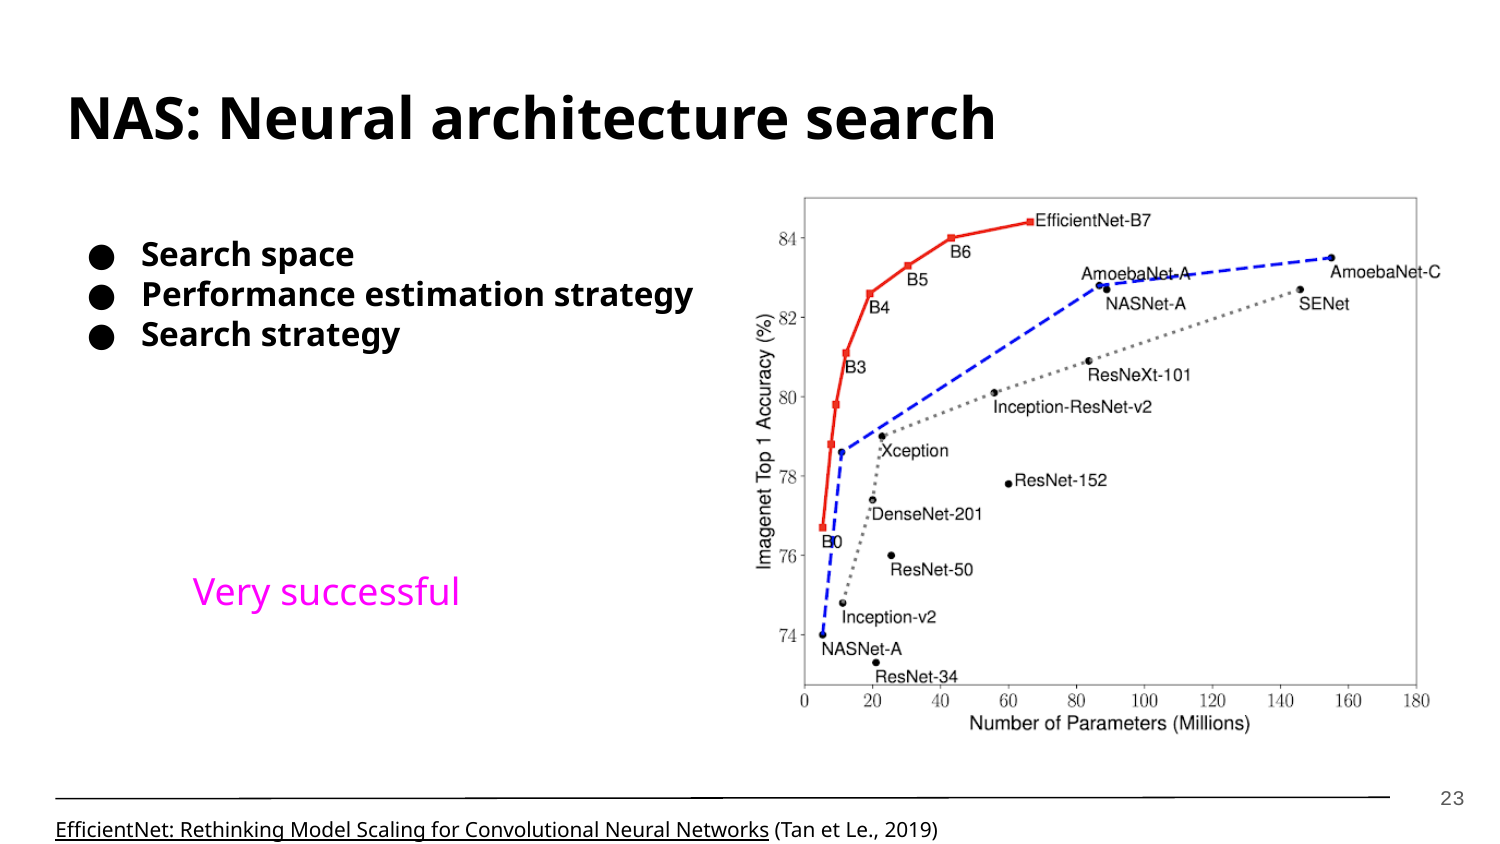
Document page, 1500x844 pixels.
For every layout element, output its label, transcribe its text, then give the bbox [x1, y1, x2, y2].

slide_number ‹#› [1389, 764, 1480, 830]
title NAS: Neural architecture search [51, 66, 1449, 161]
picture [749, 186, 1449, 739]
text_box Very successful [177, 553, 538, 629]
text_box Search space Performance estimation strategy Search strategy [51, 218, 744, 369]
text_box EfficientNet: Rethinking Model Scaling for Convolutional Neural Networks (Tan et Le., 2019) [55, 807, 1400, 844]
